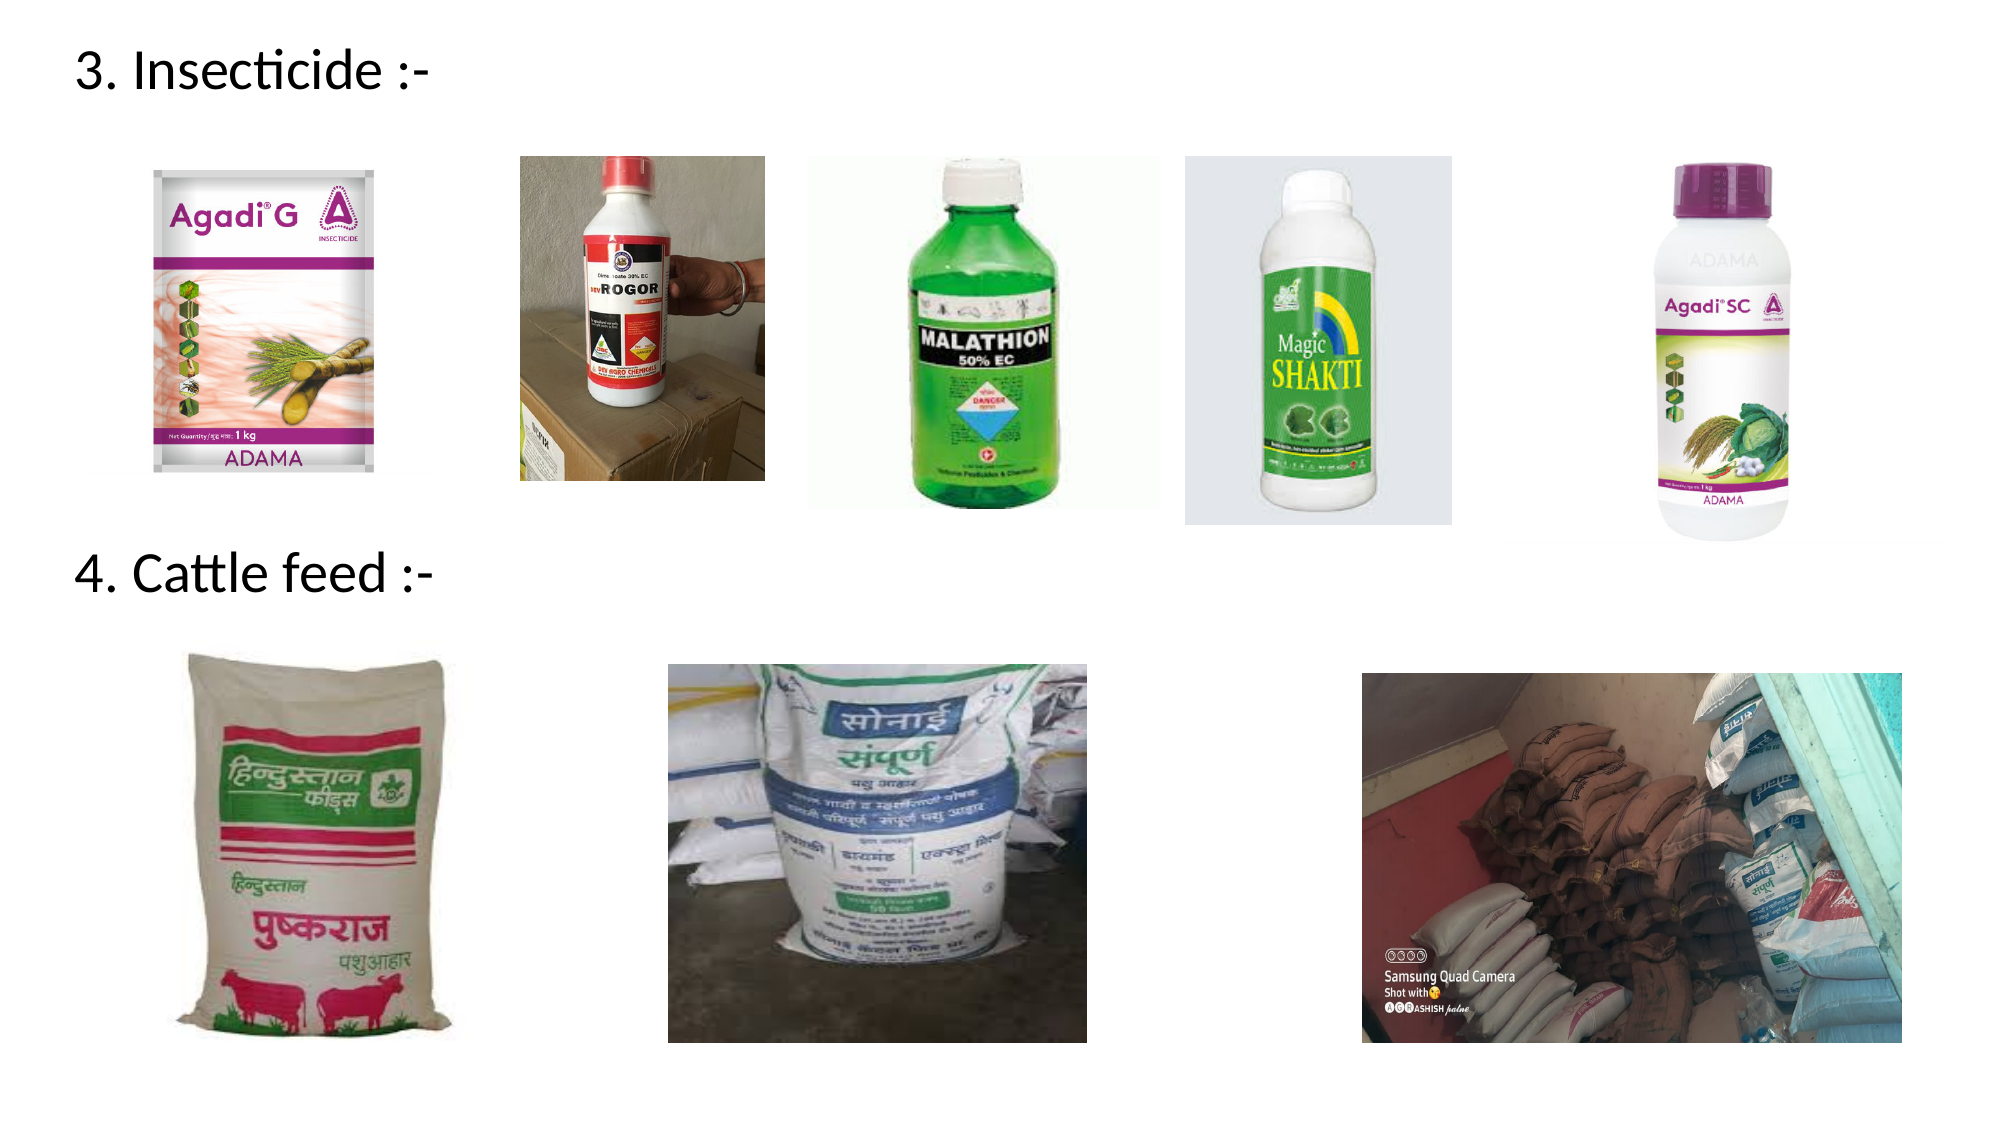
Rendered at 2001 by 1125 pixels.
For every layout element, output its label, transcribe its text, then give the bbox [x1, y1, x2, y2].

picture [808, 156, 1160, 509]
picture [1502, 159, 1941, 544]
list 3. Insecticide :- 4. Cattle feed :- [59, 32, 1863, 1009]
picture [1362, 673, 1902, 1043]
picture [153, 639, 488, 1062]
picture [668, 664, 1087, 1043]
picture [1185, 156, 1452, 525]
picture [89, 167, 437, 474]
picture [520, 156, 765, 481]
